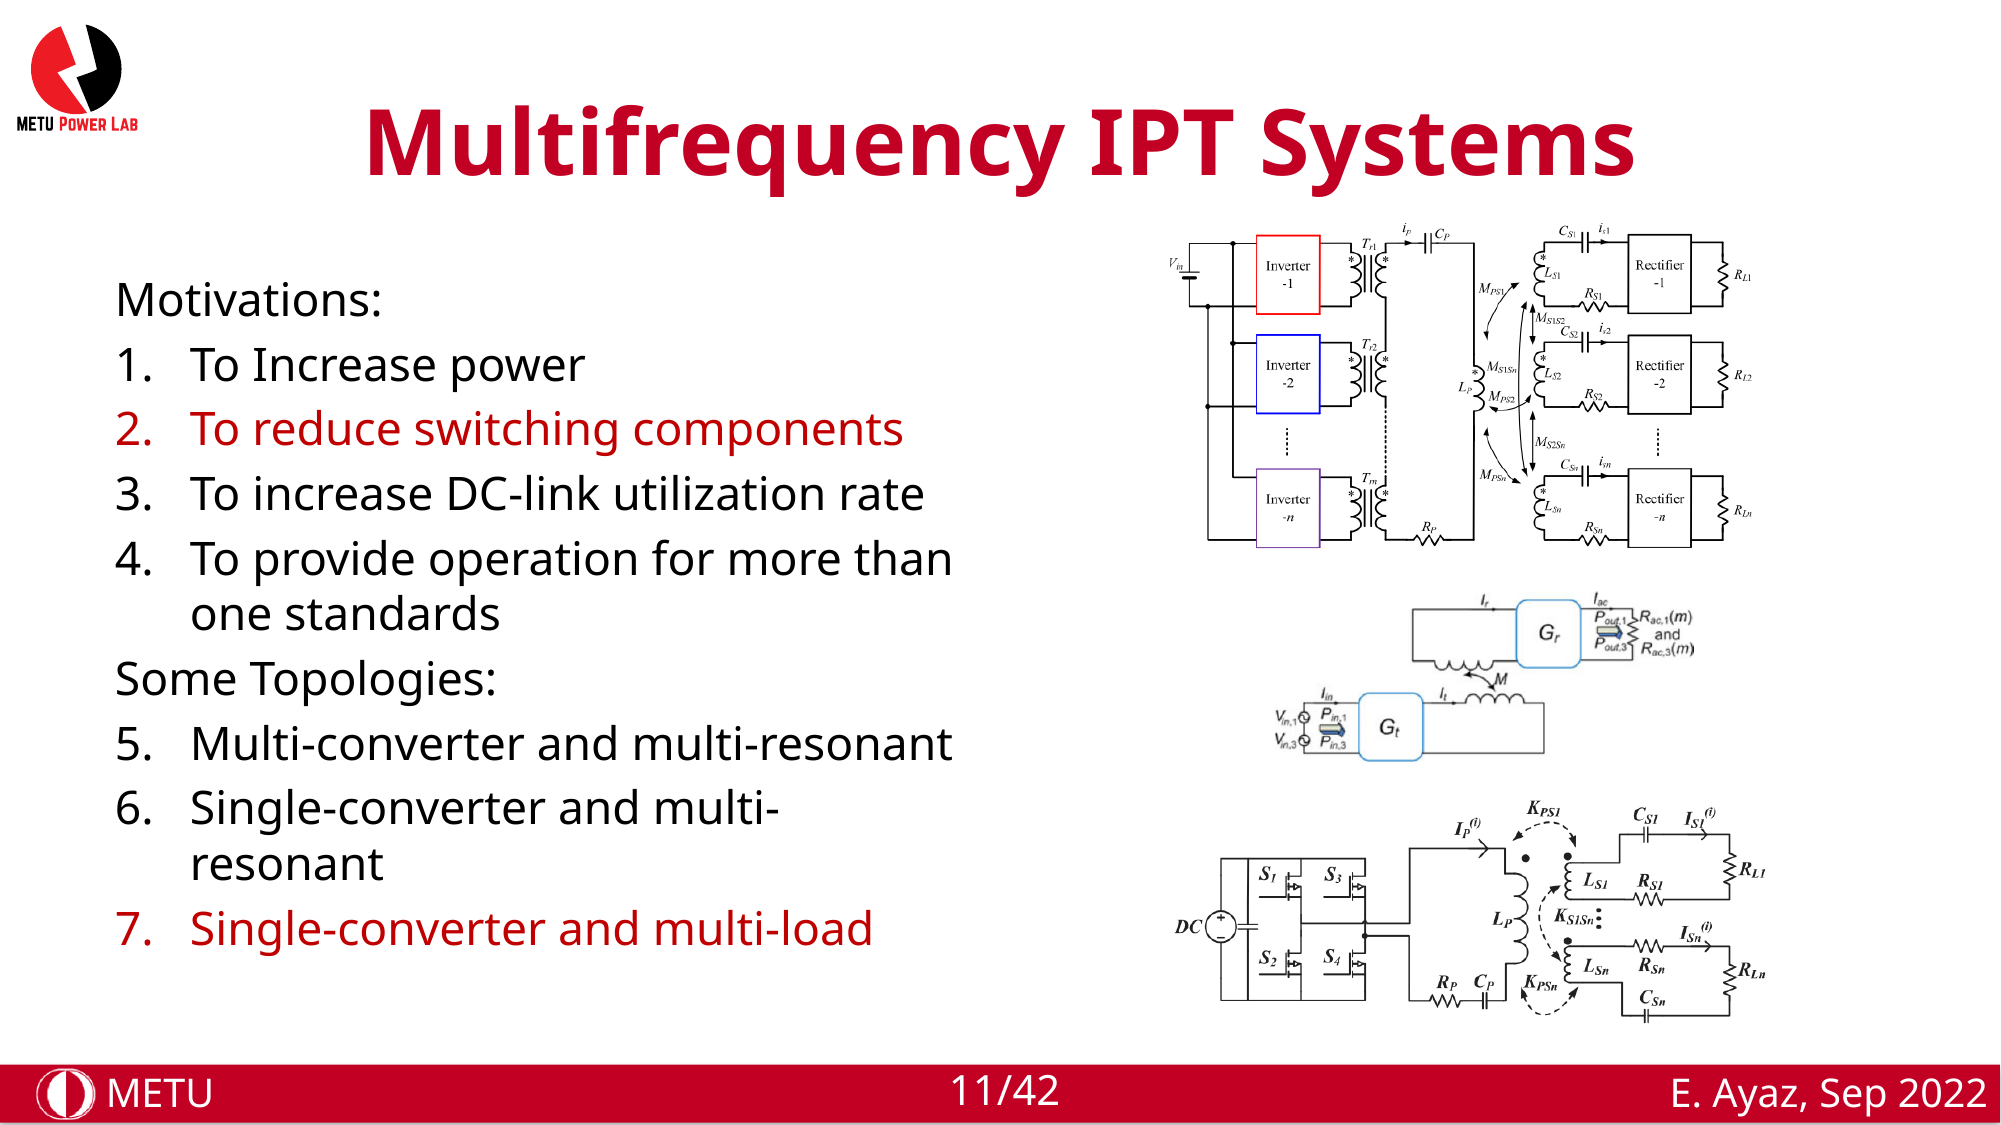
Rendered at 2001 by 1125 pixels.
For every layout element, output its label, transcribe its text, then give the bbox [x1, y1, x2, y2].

picture [1160, 786, 1780, 1043]
list Motivations: To Increase power To reduce switching components To increase DC-link utilization rate To provide operation for more than one standards Some Topologies: Multi-converter and multi-resonant Single-converter and multi-resonant Single-converter and multi-load [99, 262, 984, 1005]
picture [1224, 570, 1716, 779]
picture [1151, 214, 1768, 567]
picture [30, 1068, 99, 1120]
title Multifrequency IPT Systems [99, 45, 1900, 233]
